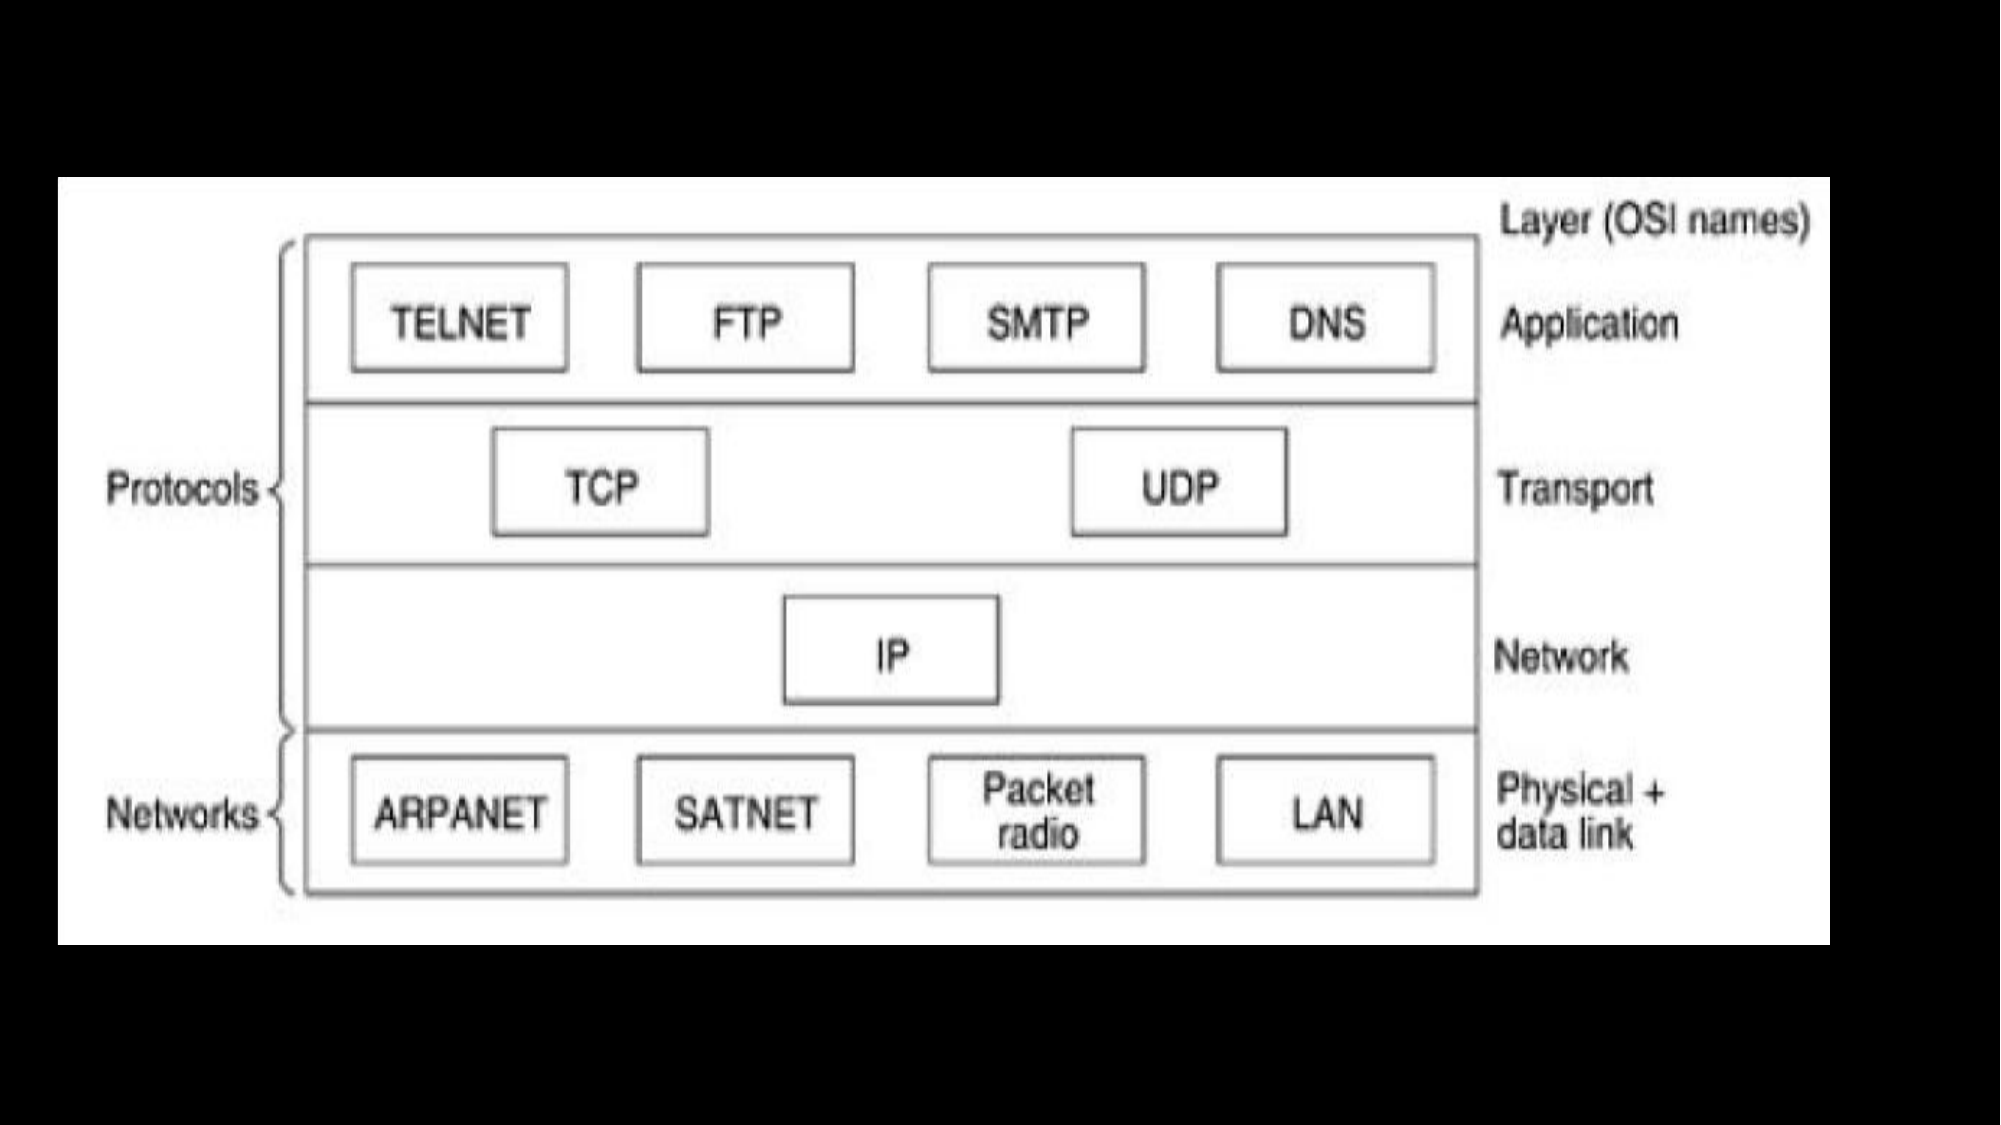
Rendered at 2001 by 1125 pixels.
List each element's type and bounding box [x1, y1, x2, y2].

list [57, 177, 1830, 945]
